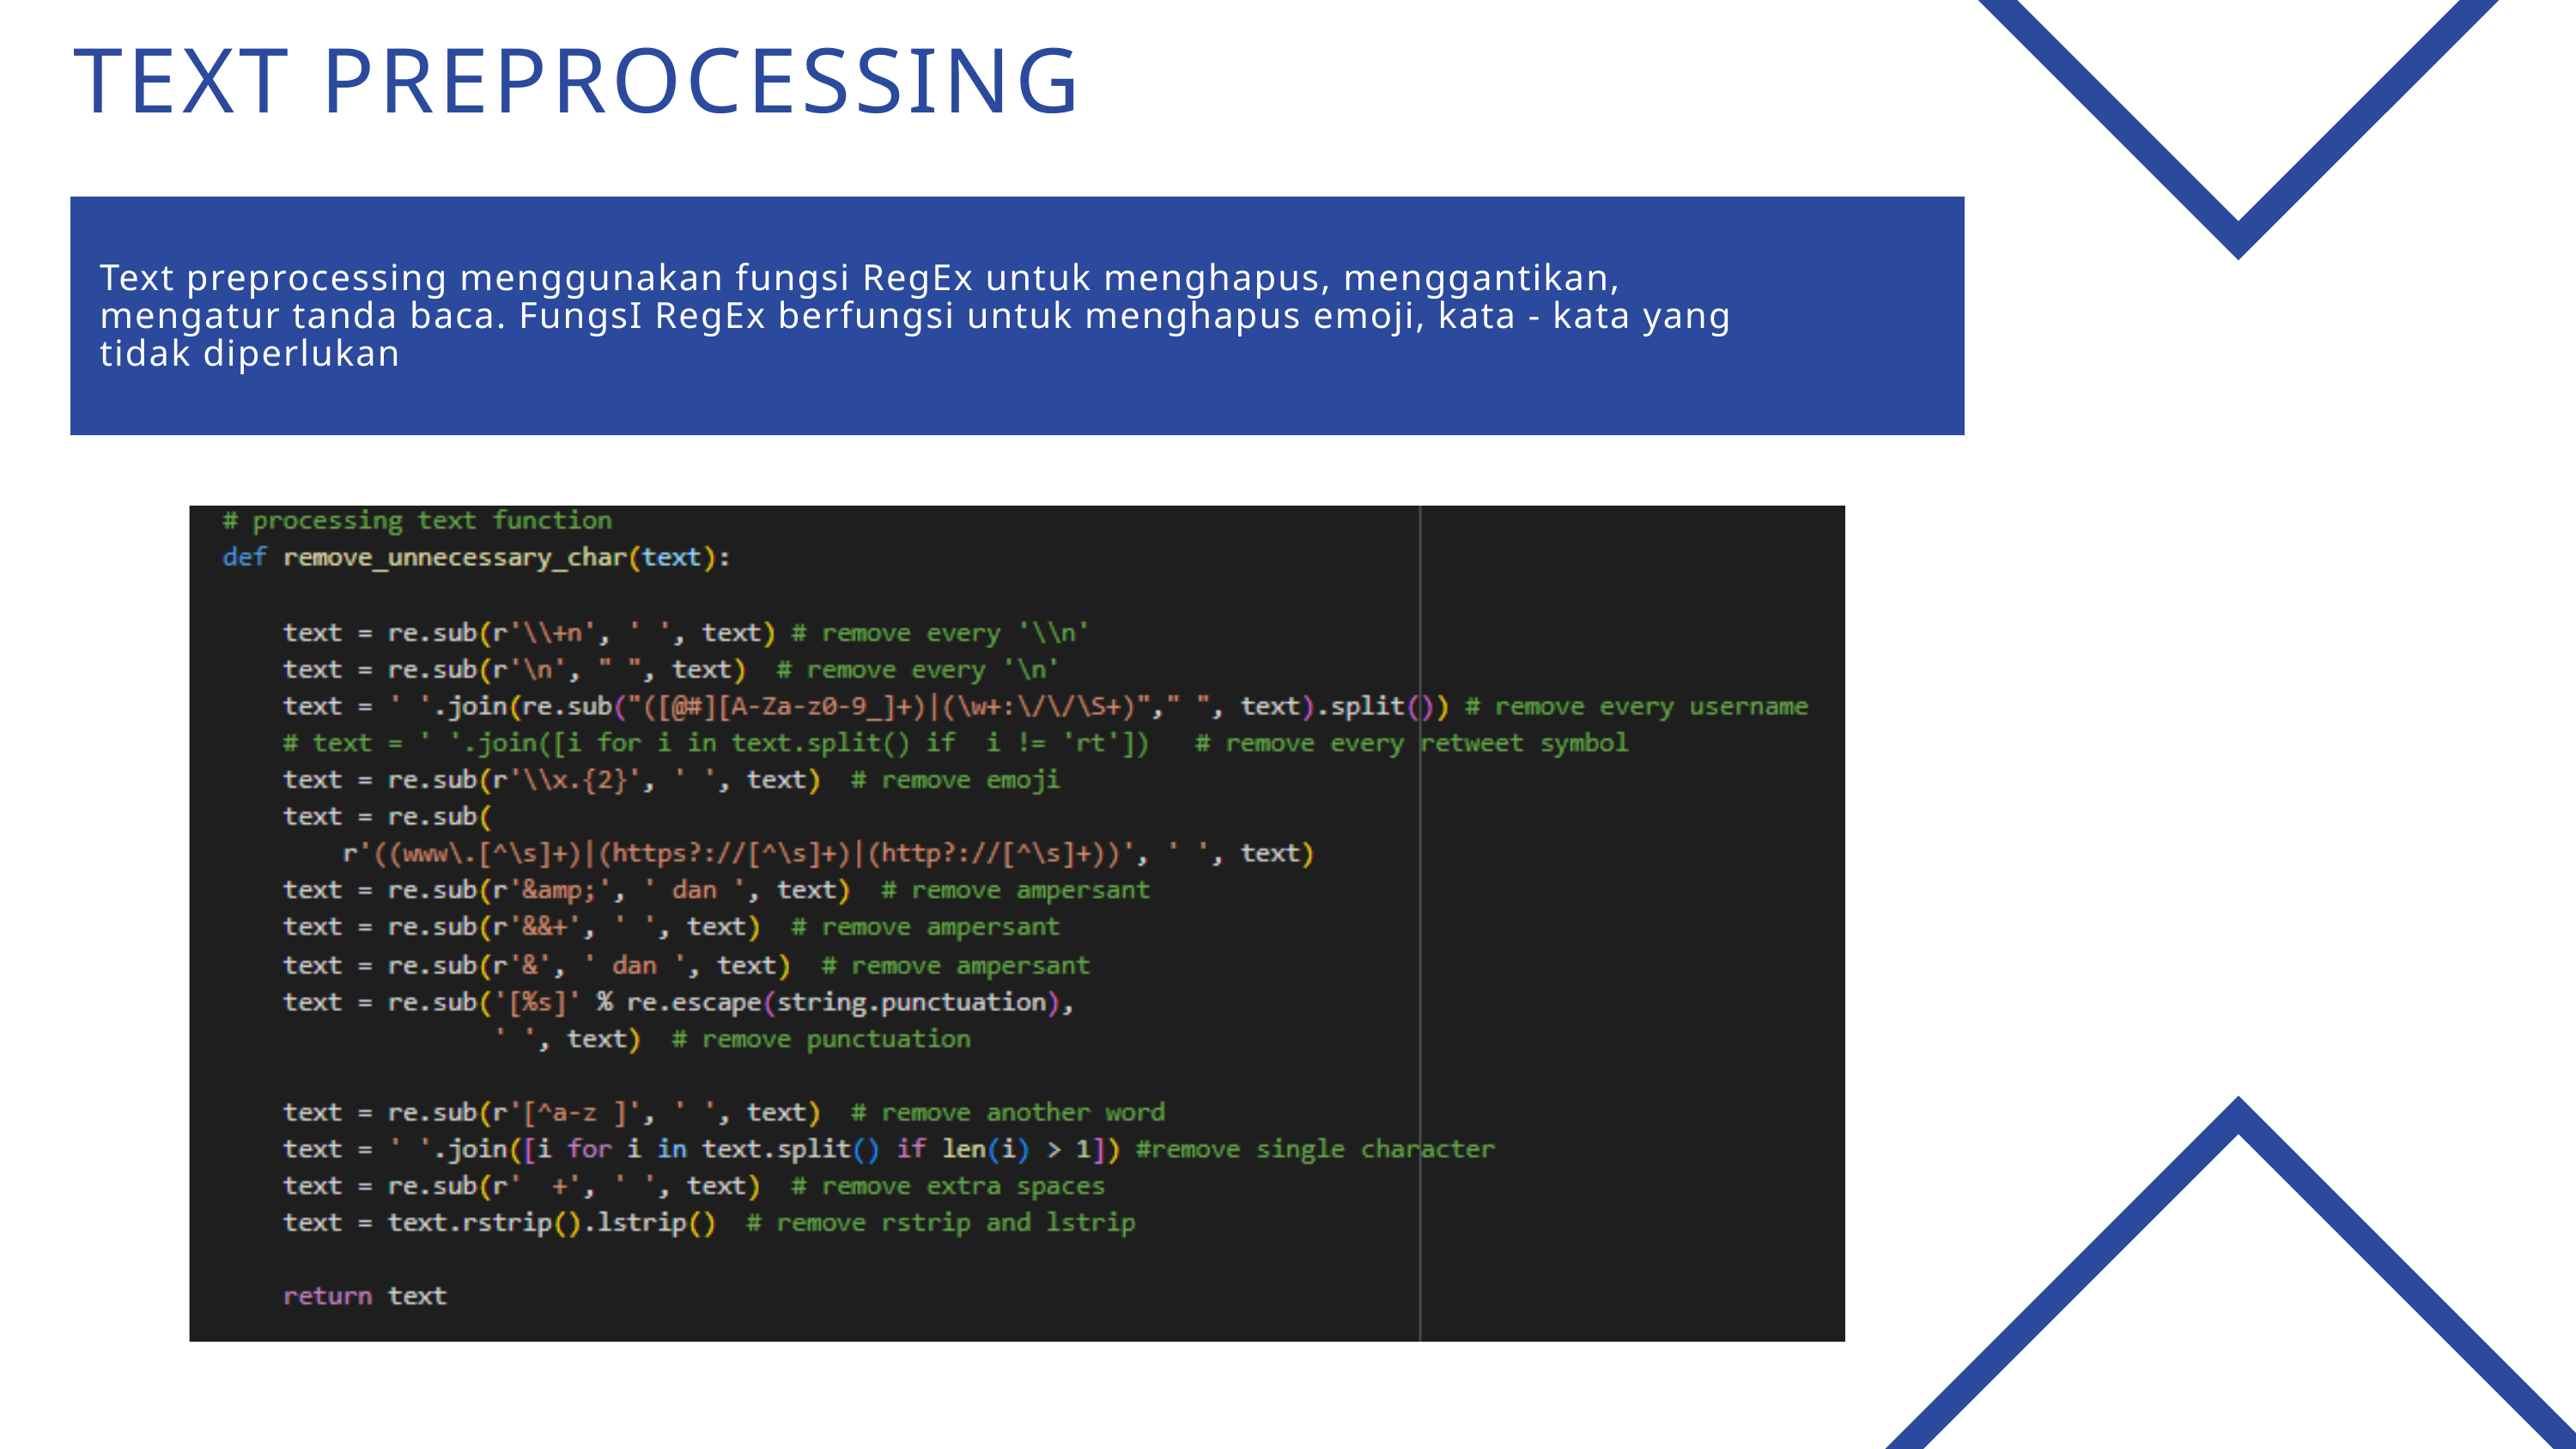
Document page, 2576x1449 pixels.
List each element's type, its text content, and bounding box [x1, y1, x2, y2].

text_box [189, 506, 1845, 1342]
text_box TEXT PREPROCESSING [0, 36, 1186, 131]
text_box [1804, 0, 2576, 82]
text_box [1804, 1275, 2576, 1449]
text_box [70, 196, 1965, 435]
